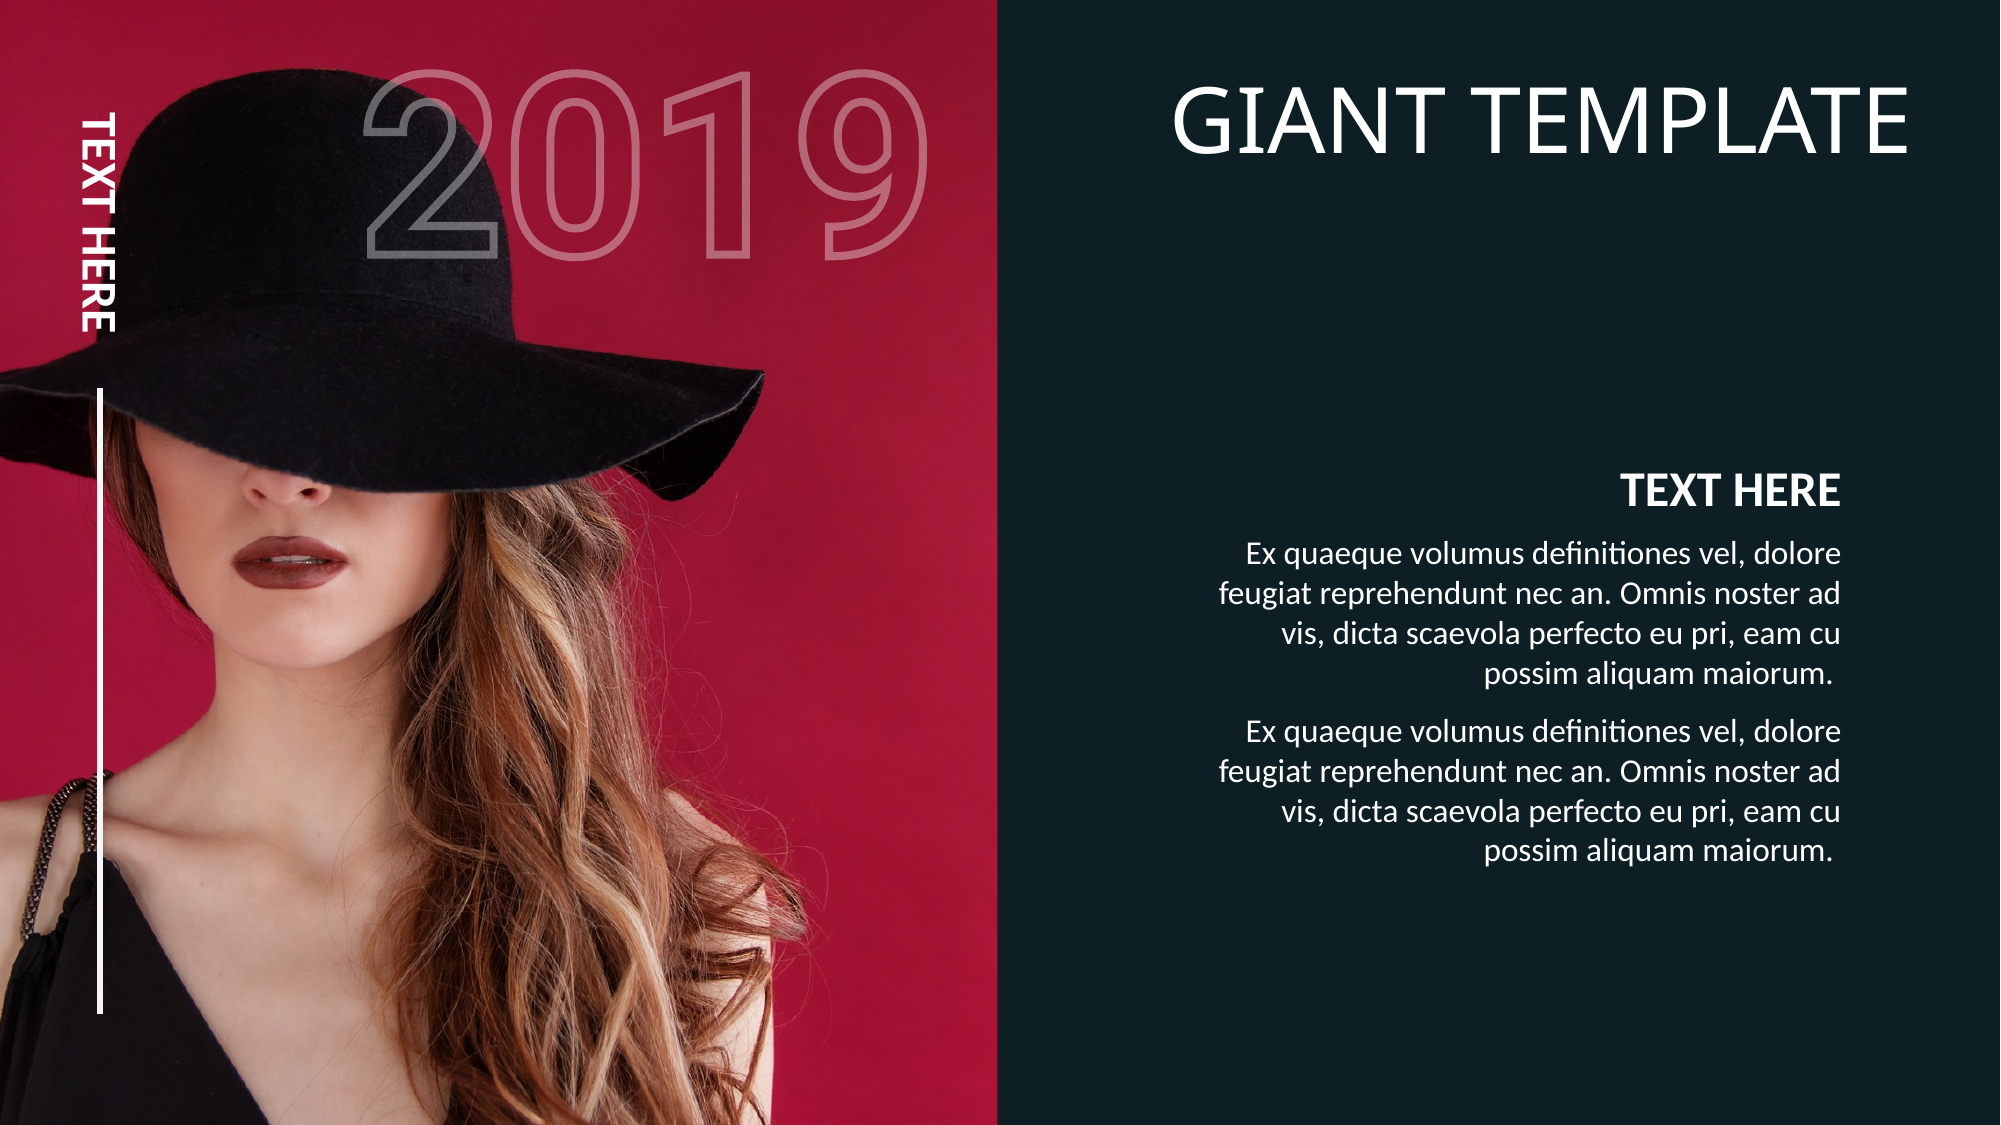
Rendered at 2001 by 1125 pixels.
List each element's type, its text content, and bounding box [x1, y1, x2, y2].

text_box TEXT HERE [1543, 450, 1857, 522]
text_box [363, 69, 927, 262]
text_box GIANT TEMPLATE [998, 54, 1929, 180]
text_box Ex quaeque volumus definitiones vel, dolore feugiat reprehendunt nec an. Omnis noster ad vis, dicta scaevola perfecto eu pri, eam cu possim aliquam maiorum. [1188, 524, 1857, 699]
picture [0, 0, 998, 1125]
text_box Ex quaeque volumus definitiones vel, dolore feugiat reprehendunt nec an. Omnis noster ad vis, dicta scaevola perfecto eu pri, eam cu possim aliquam maiorum. [1188, 701, 1857, 876]
